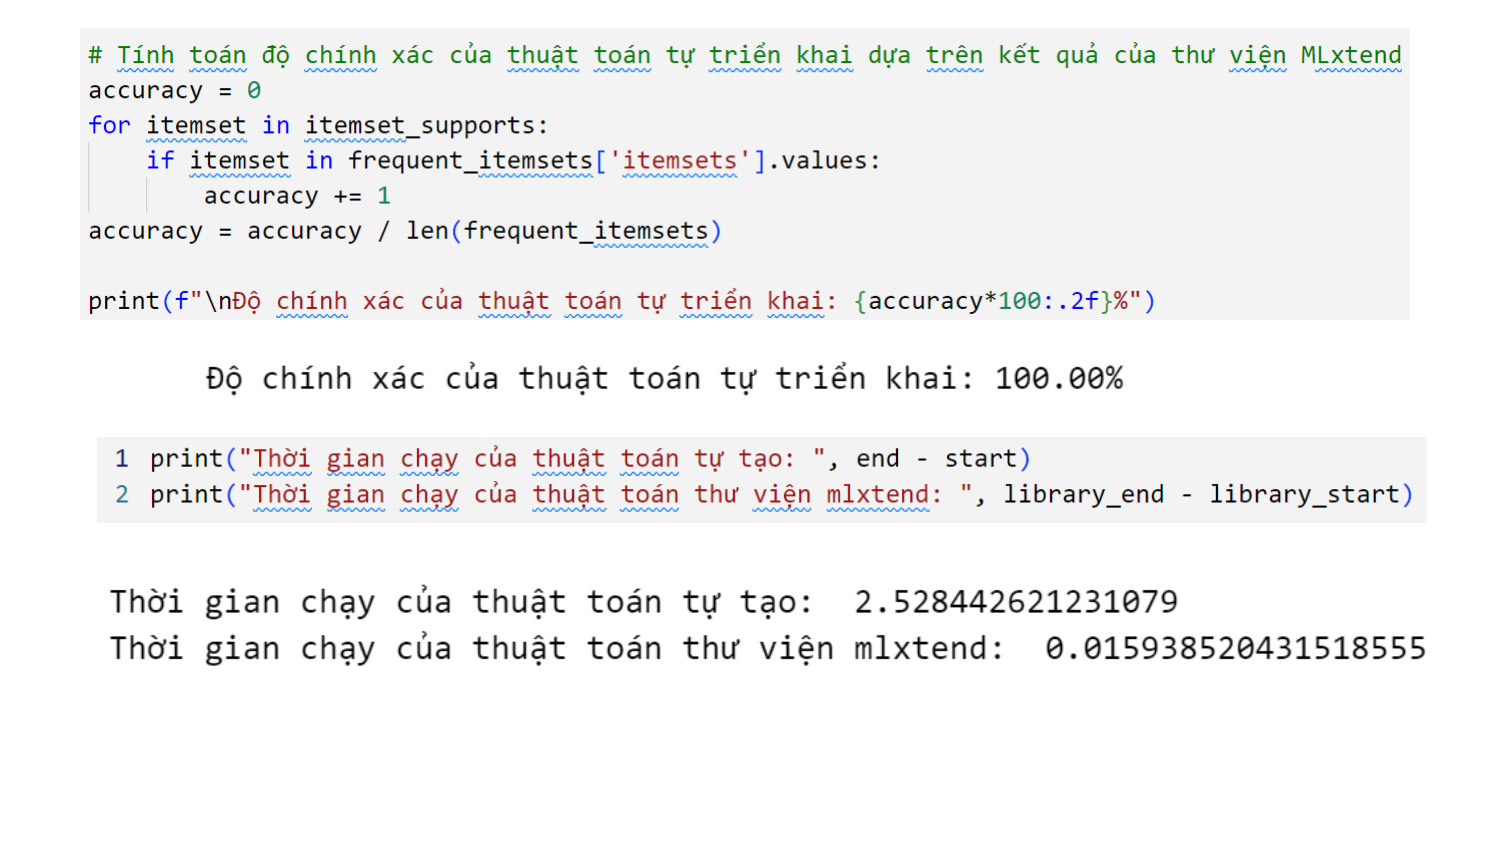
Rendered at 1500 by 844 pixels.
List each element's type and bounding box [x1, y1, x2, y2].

picture [80, 28, 1410, 321]
picture [97, 436, 1427, 523]
picture [190, 344, 1138, 413]
picture [97, 573, 1445, 688]
